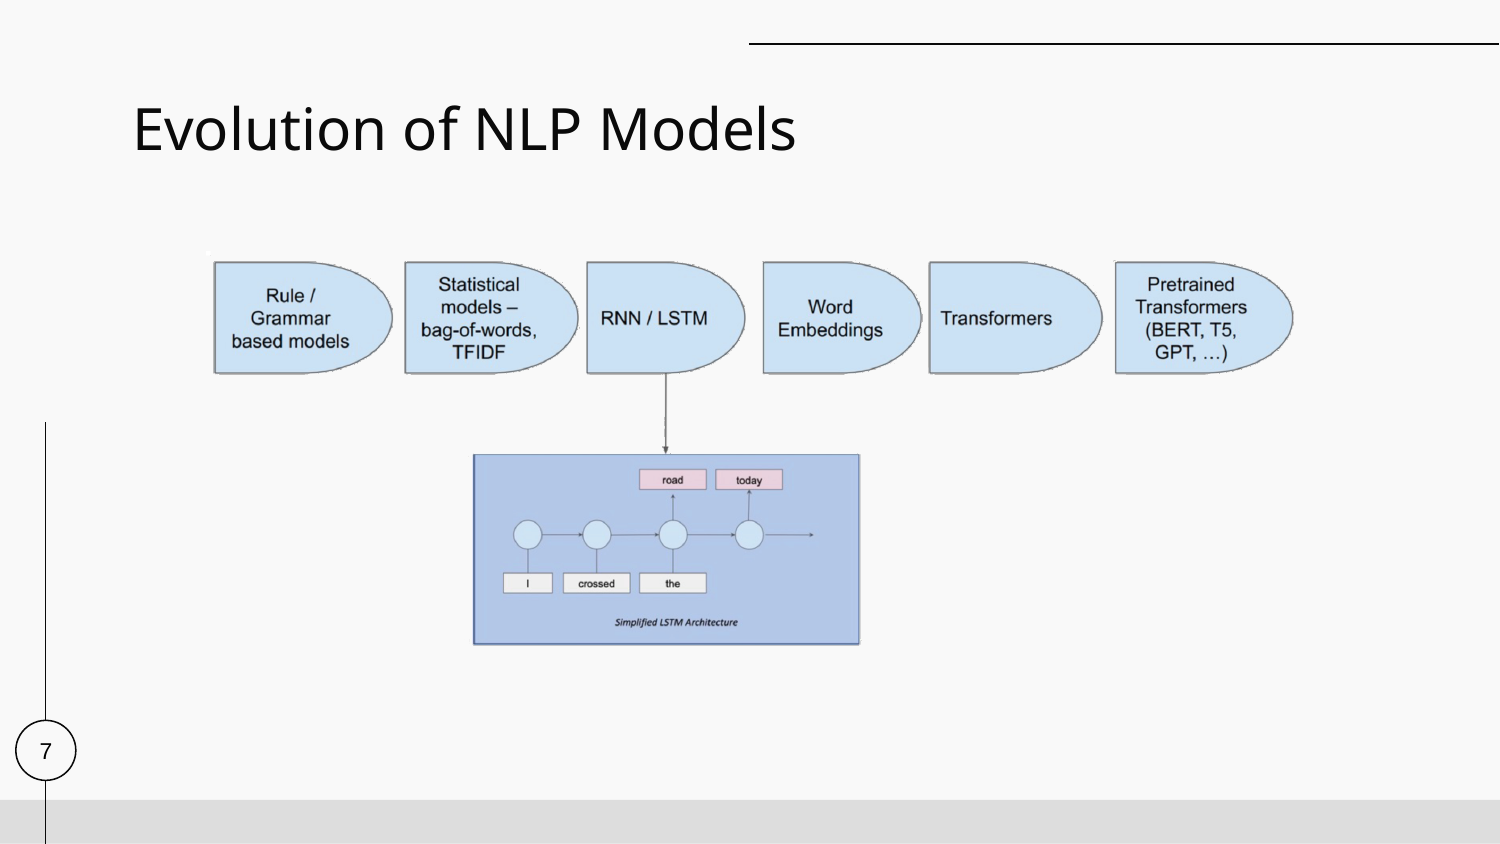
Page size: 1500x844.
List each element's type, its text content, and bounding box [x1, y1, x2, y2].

text_box 7 [15, 728, 76, 772]
title Evolution of NLP Models [116, 77, 1383, 168]
text_box 33 [22, 772, 70, 783]
text_box 33 [22, 718, 69, 728]
picture [206, 251, 1295, 662]
